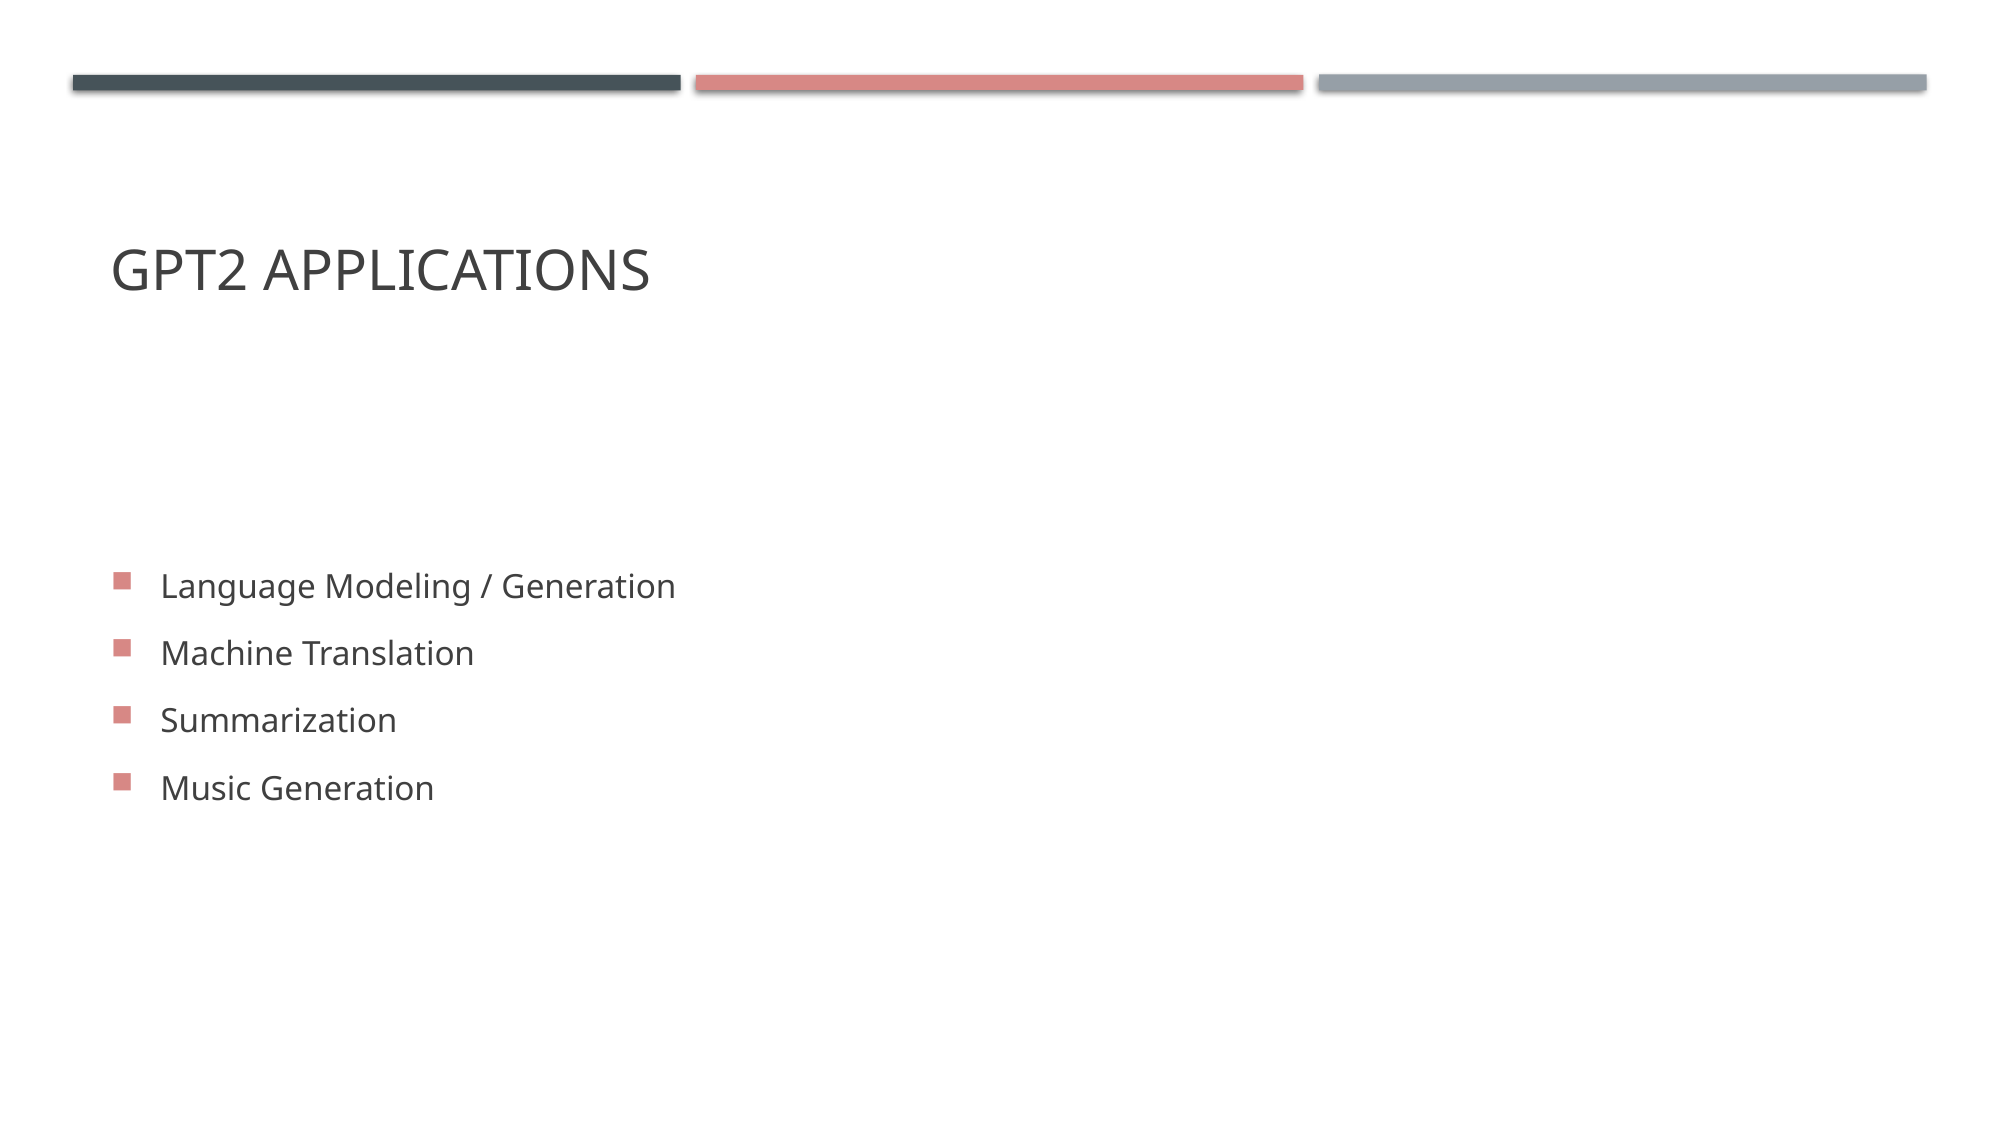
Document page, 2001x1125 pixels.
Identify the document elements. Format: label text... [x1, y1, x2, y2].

title GPT2 Applications [95, 115, 1905, 311]
list Language Modeling / Generation Machine Translation Summarization Music Generation [95, 383, 1905, 981]
